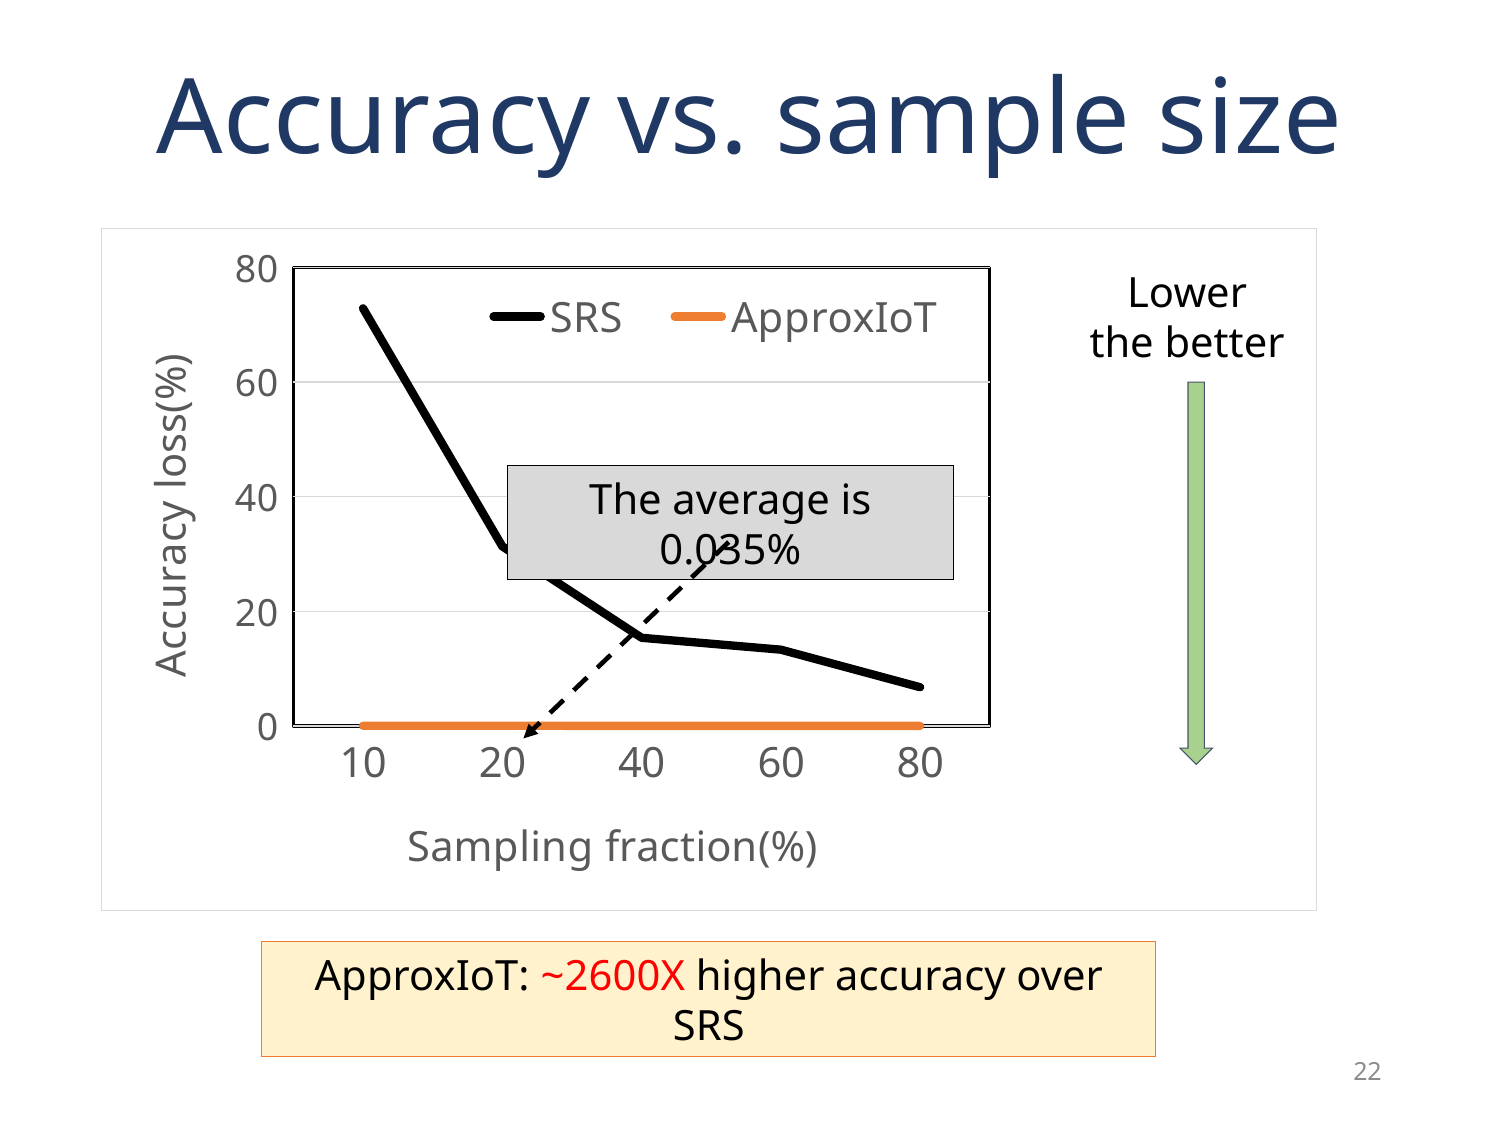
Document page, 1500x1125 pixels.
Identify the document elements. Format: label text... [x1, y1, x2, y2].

slide_number 21 [1059, 1042, 1397, 1103]
chart [100, 227, 1318, 912]
text_box ApproxIoT: ~2600X higher accuracy over SRS [261, 941, 1156, 1057]
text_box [507, 465, 954, 739]
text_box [1078, 257, 1297, 765]
title Accuracy vs. sample size [103, 45, 1397, 195]
